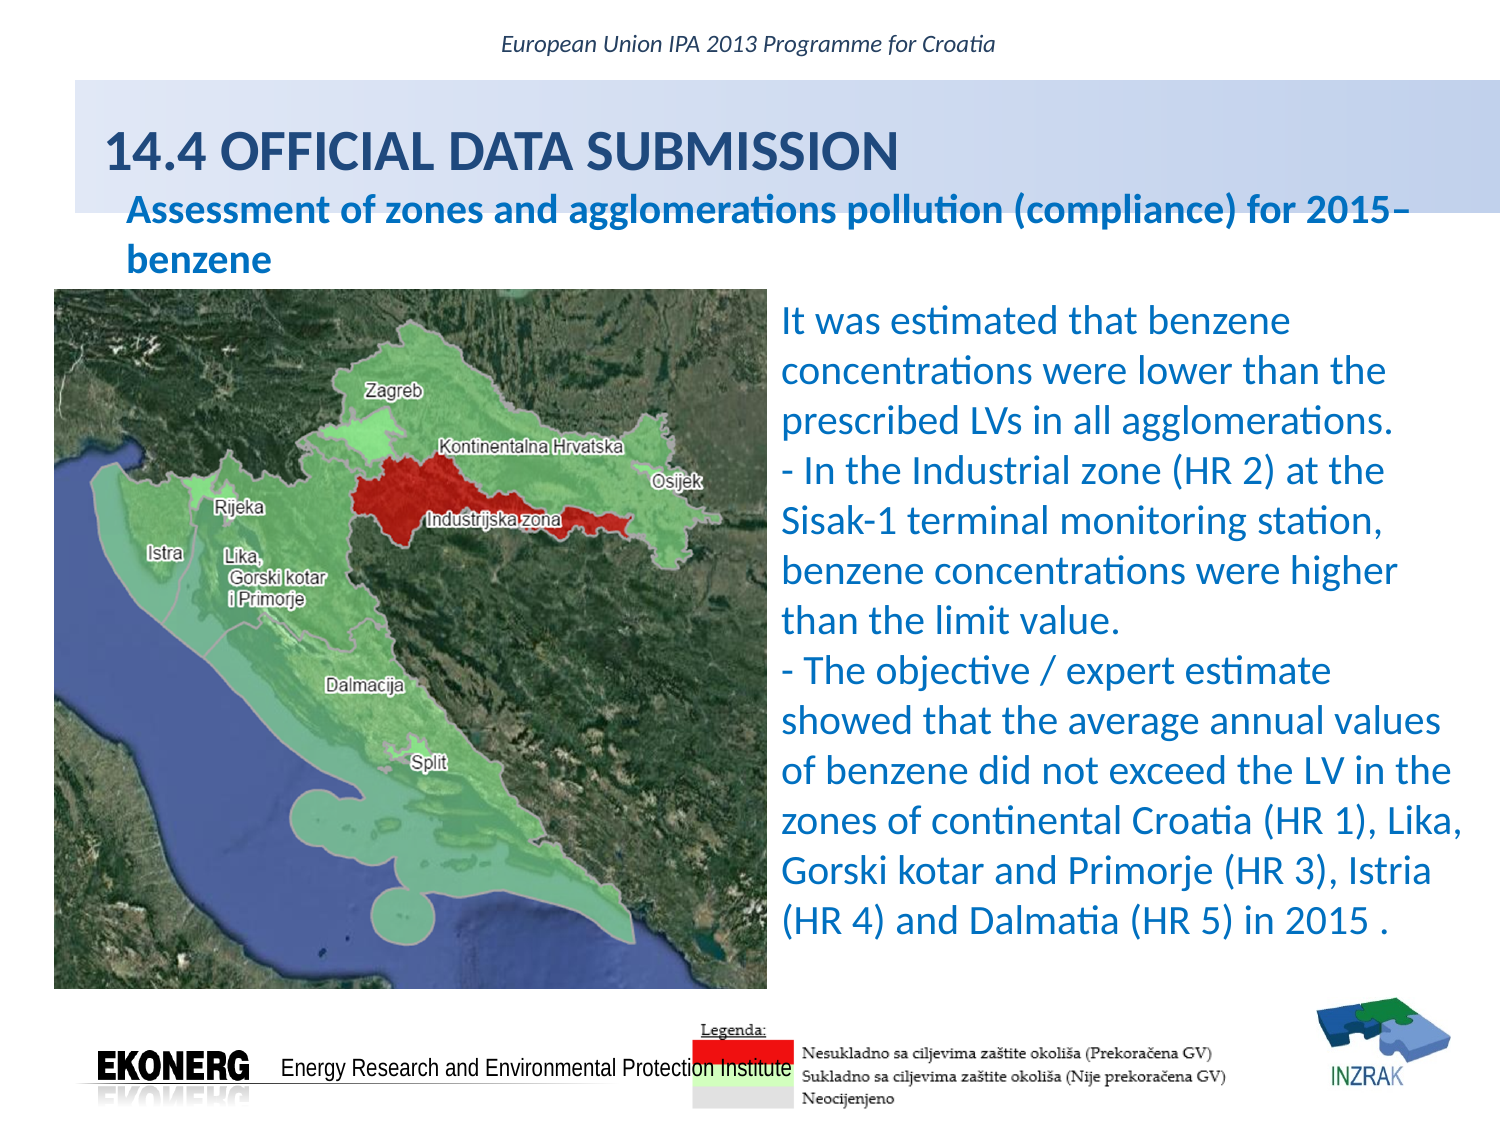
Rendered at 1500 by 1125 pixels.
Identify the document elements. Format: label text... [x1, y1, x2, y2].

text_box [72, 1043, 812, 1112]
picture [1315, 996, 1451, 1093]
title 14.4 OFFICIAL DATA SUBMISSION [75, 80, 1500, 213]
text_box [61, 1038, 636, 1112]
text_box It was estimated that benzene concentrations were lower than the prescribed LVs in all agglomerations. - In the Industrial zone (HR 2) at the Sisak-1 terminal monitoring station, benzene concentrations were higher than the limit value. - The objective / expert estimate showed that the average annual values of benzene did not exceed the LV in the zones of continental Croatia (HR 1), Lika, Gorski kotar and Primorje (HR 3), Istria (HR 4) and Dalmatia (HR 5) in 2015 . [766, 285, 1486, 1001]
picture [54, 289, 767, 989]
picture [689, 1018, 1237, 1116]
text_box Assessment of zones and agglomerations pollution (compliance) for 2015– benzene [36, 174, 1447, 1039]
text_box European Union IPA 2013 Programme for Croatia [0, 23, 1498, 71]
